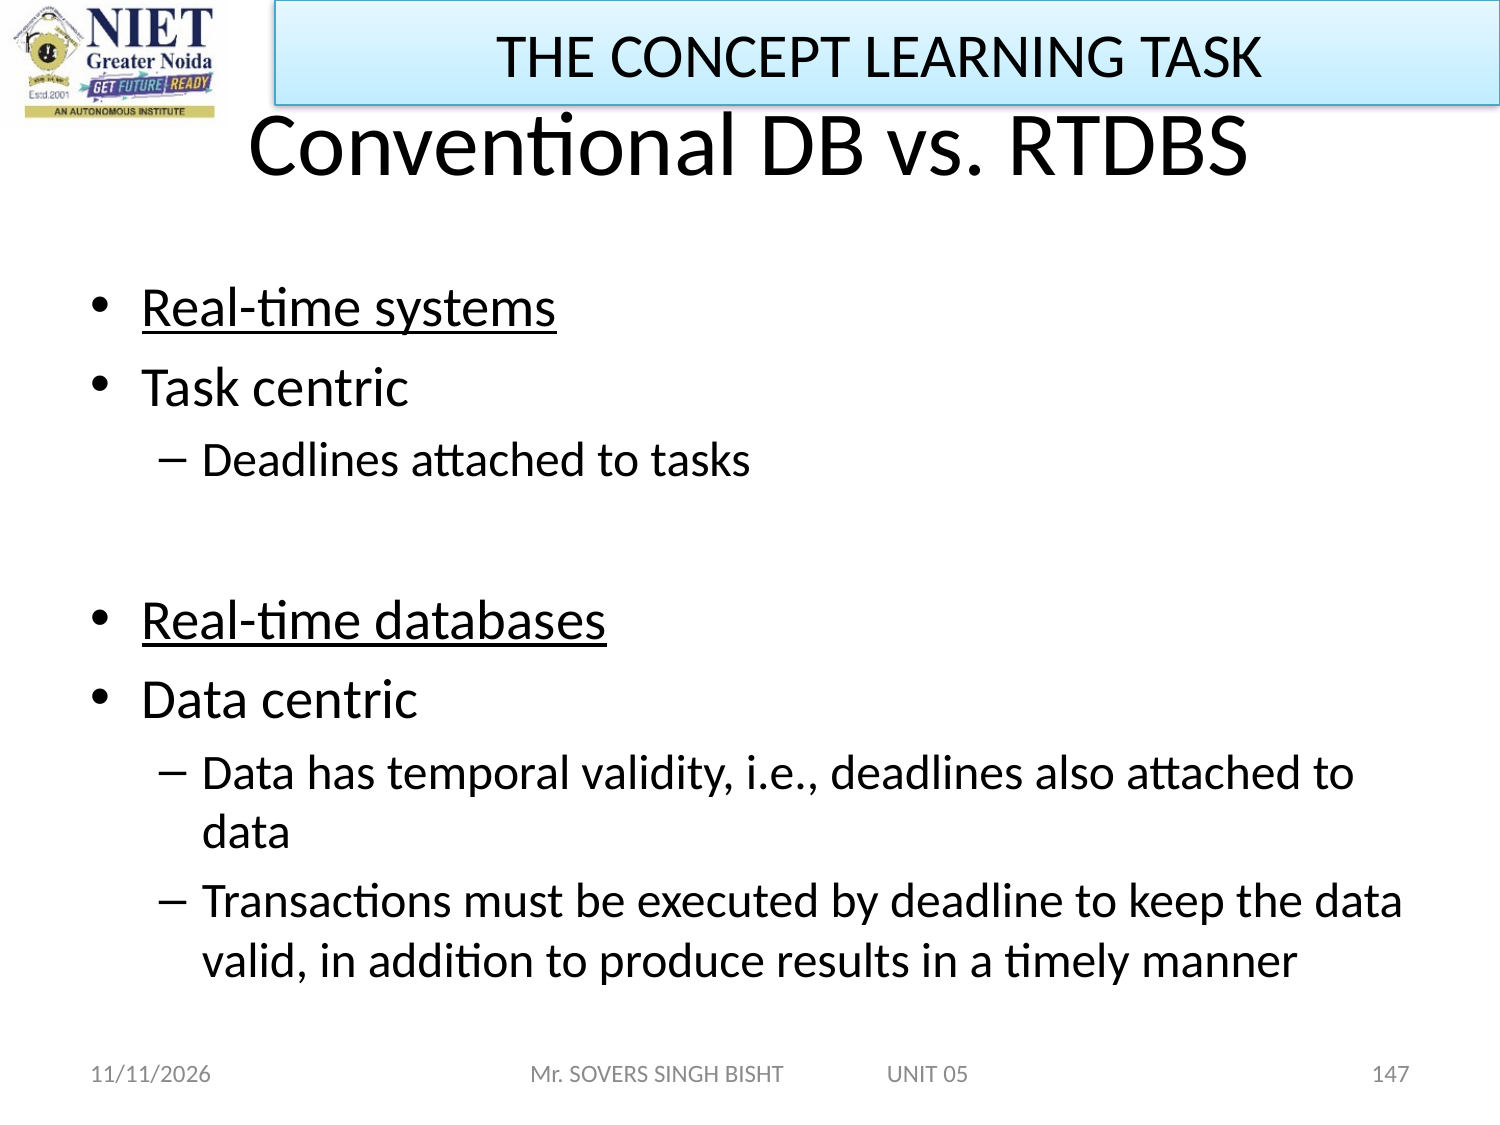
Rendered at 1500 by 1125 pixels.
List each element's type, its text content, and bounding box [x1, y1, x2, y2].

slide_number 147 [1074, 1042, 1425, 1103]
picture [0, 0, 238, 130]
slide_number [75, 1042, 425, 1103]
title Conventional DB vs. RTDBS [75, 45, 1425, 233]
list Real-time systems Task centric Deadlines attached to tasks Real-time databases Data centric Data has temporal validity, i.e., deadlines also attached to data Transactions must be executed by deadline to keep the data valid, in addition to produce results in a timely manner [75, 262, 1425, 1005]
footer Mr. SOVERS SINGH BISHT UNIT 05 [512, 1042, 988, 1103]
